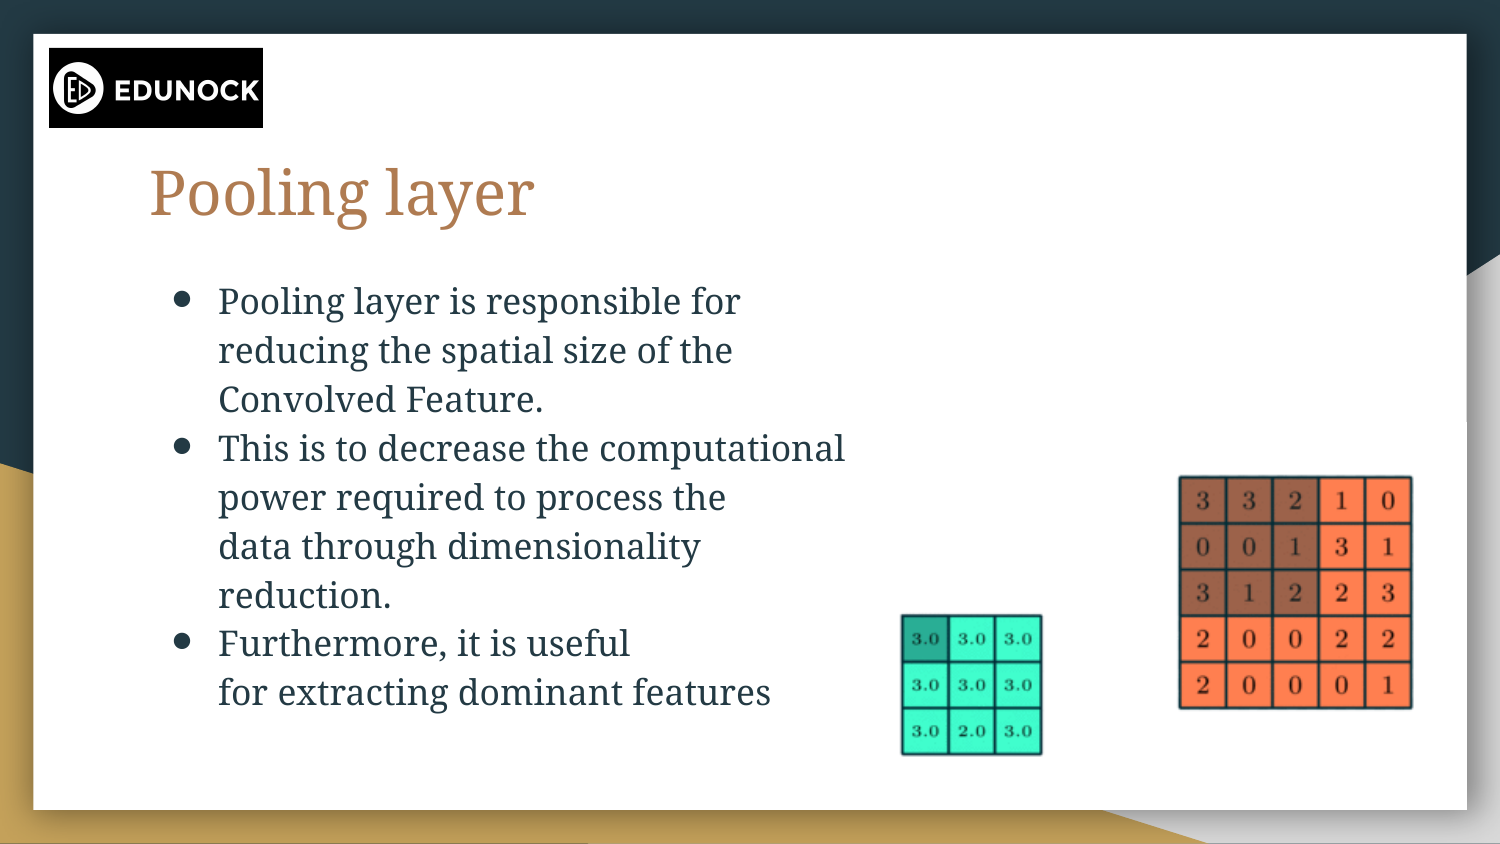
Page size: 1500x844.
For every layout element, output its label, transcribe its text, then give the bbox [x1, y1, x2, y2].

picture [53, 62, 260, 114]
title Pooling layer [134, 138, 1366, 243]
picture [847, 422, 1467, 811]
text_box [47, 46, 265, 130]
list Pooling layer is responsible for reducing the spatial size of the Convolved Feature. This is to decrease the computational power required to process the data through dimensionality reduction. Furthermore, it is useful for extracting dominant features [134, 257, 871, 729]
